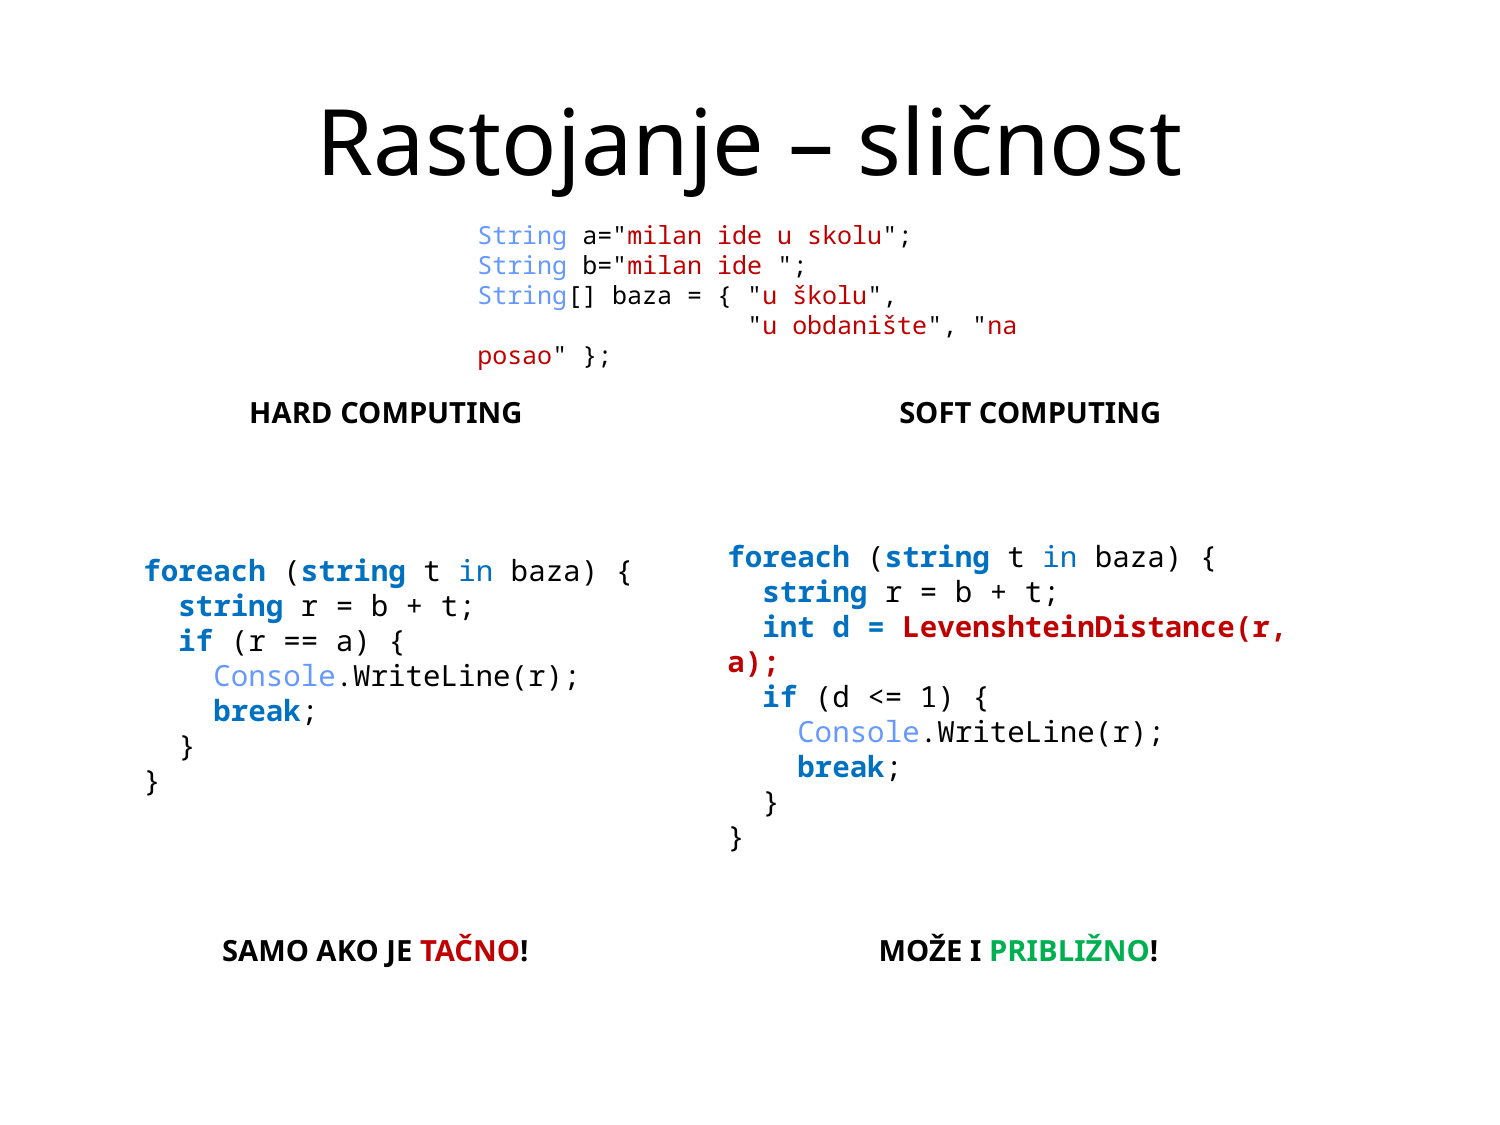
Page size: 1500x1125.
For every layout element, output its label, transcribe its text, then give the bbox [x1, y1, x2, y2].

text_box foreach (string t in baza) { string r = b + t; if (r == a) { Console.WriteLine(r); break; } } [128, 545, 685, 805]
text_box foreach (string t in baza) { string r = b + t; int d = LevenshteinDistance(r, a); if (d <= 1) { Console.WriteLine(r); break; } } [712, 531, 1357, 861]
text_box MOŽE I PRIBLIŽNO! [863, 924, 1174, 975]
text_box SAMO AKO JE TAČNO! [207, 924, 544, 975]
text_box String a="milan ide u skolu"; String b="milan ide "; String[] baza = { "u školu", "u obdanište", "na posao" }; [462, 212, 1175, 377]
text_box SOFT COMPUTING [884, 387, 1177, 438]
title Rastojanje – sličnost [75, 45, 1425, 233]
text_box HARD COMPUTING [234, 387, 538, 438]
